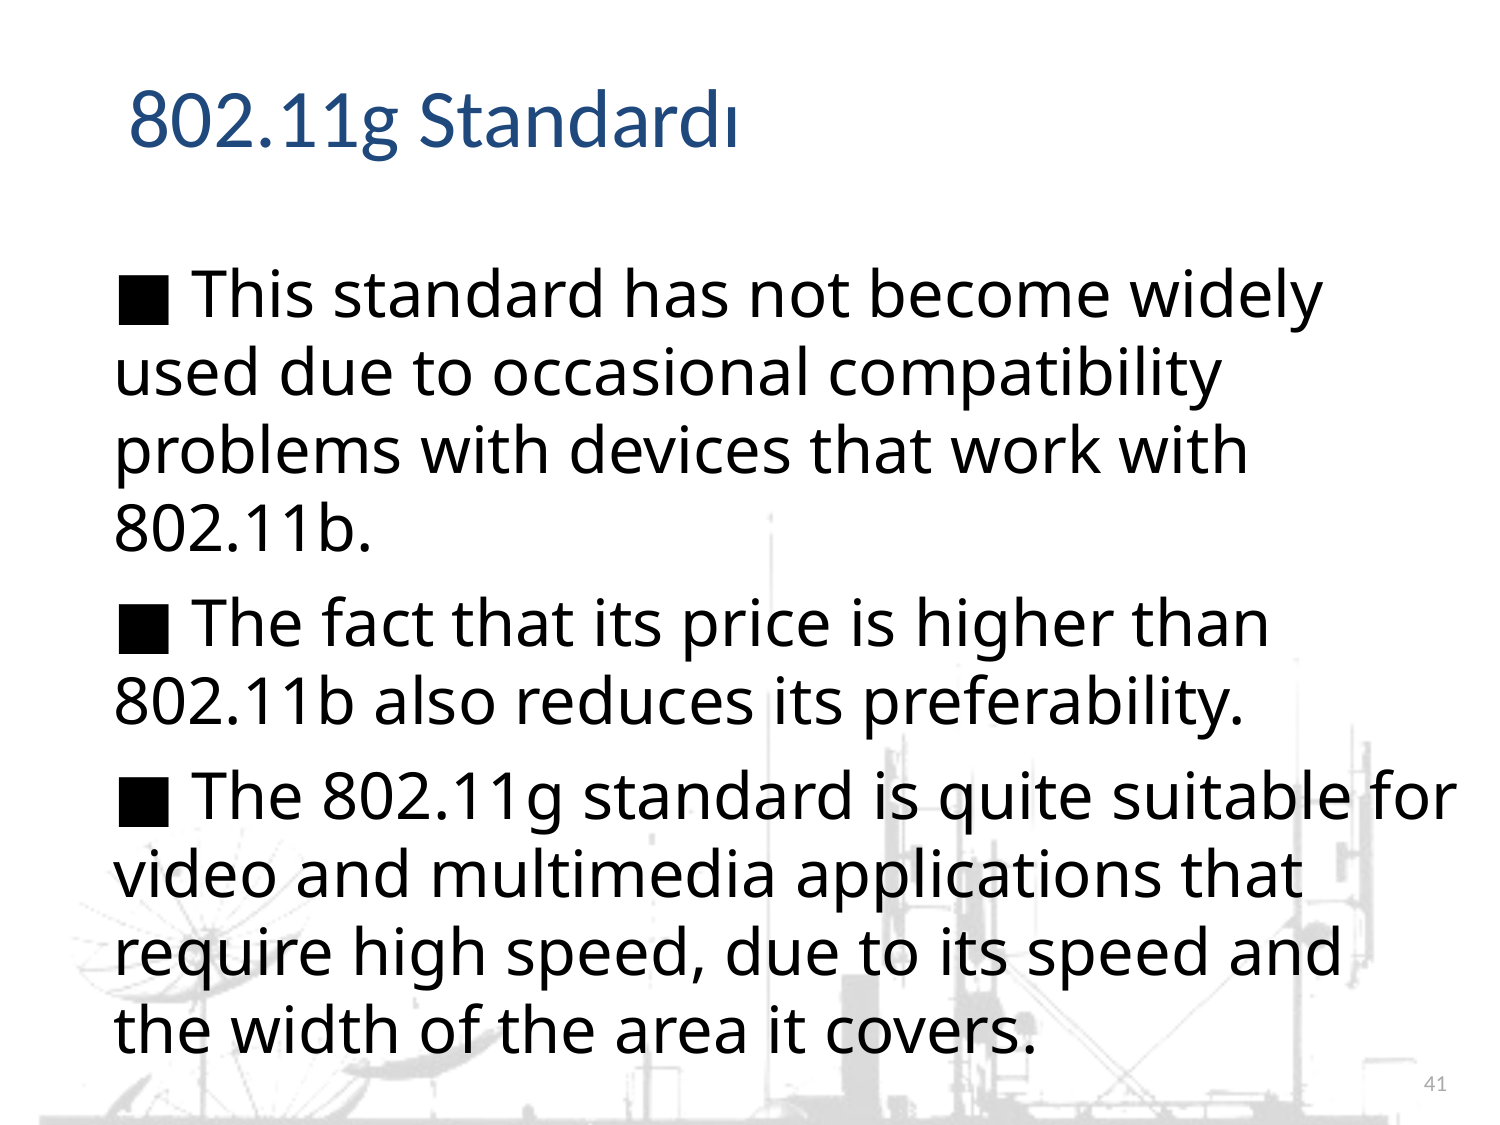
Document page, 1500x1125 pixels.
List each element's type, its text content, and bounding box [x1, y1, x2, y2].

text_box 802.11g Standardı [113, 57, 1247, 172]
slide_number 41 [1112, 1052, 1463, 1113]
list ■ This standard has not become widely used due to occasional compatibility problems with devices that work with 802.11b. ■ The fact that its price is higher than 802.11b also reduces its preferability. ■ The 802.11g standard is quite suitable for video and multimedia applications that require high speed, due to its speed and the width of the area it covers. [75, 245, 1475, 1080]
